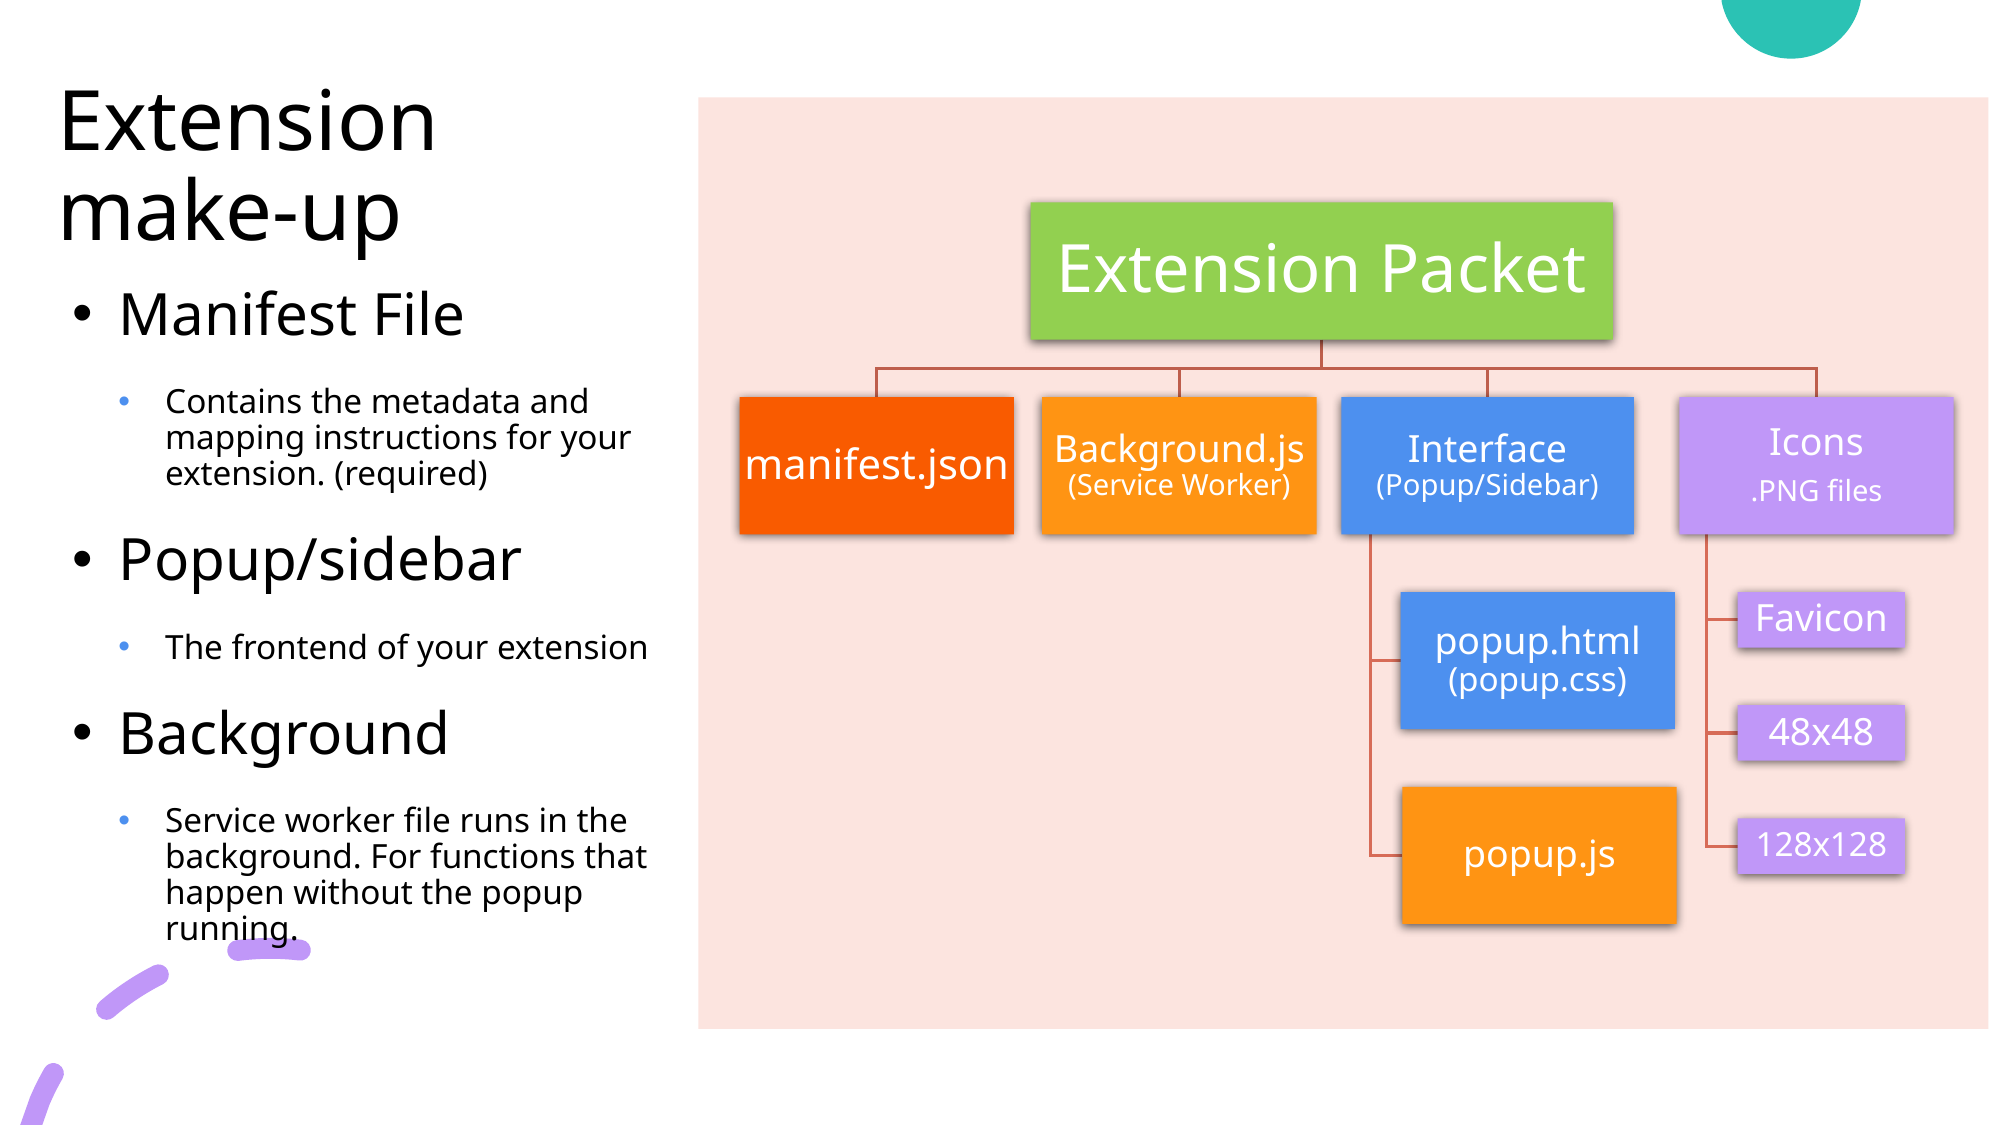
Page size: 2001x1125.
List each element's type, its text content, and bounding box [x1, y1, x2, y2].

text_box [697, 96, 1989, 1030]
title Extension make-up [41, 59, 695, 278]
list Manifest File Contains the metadata and mapping instructions for your extension. (required) Popup/sidebar The frontend of your extension Background Service worker file runs in the background. For functions that happen without the popup running. [56, 277, 697, 1005]
